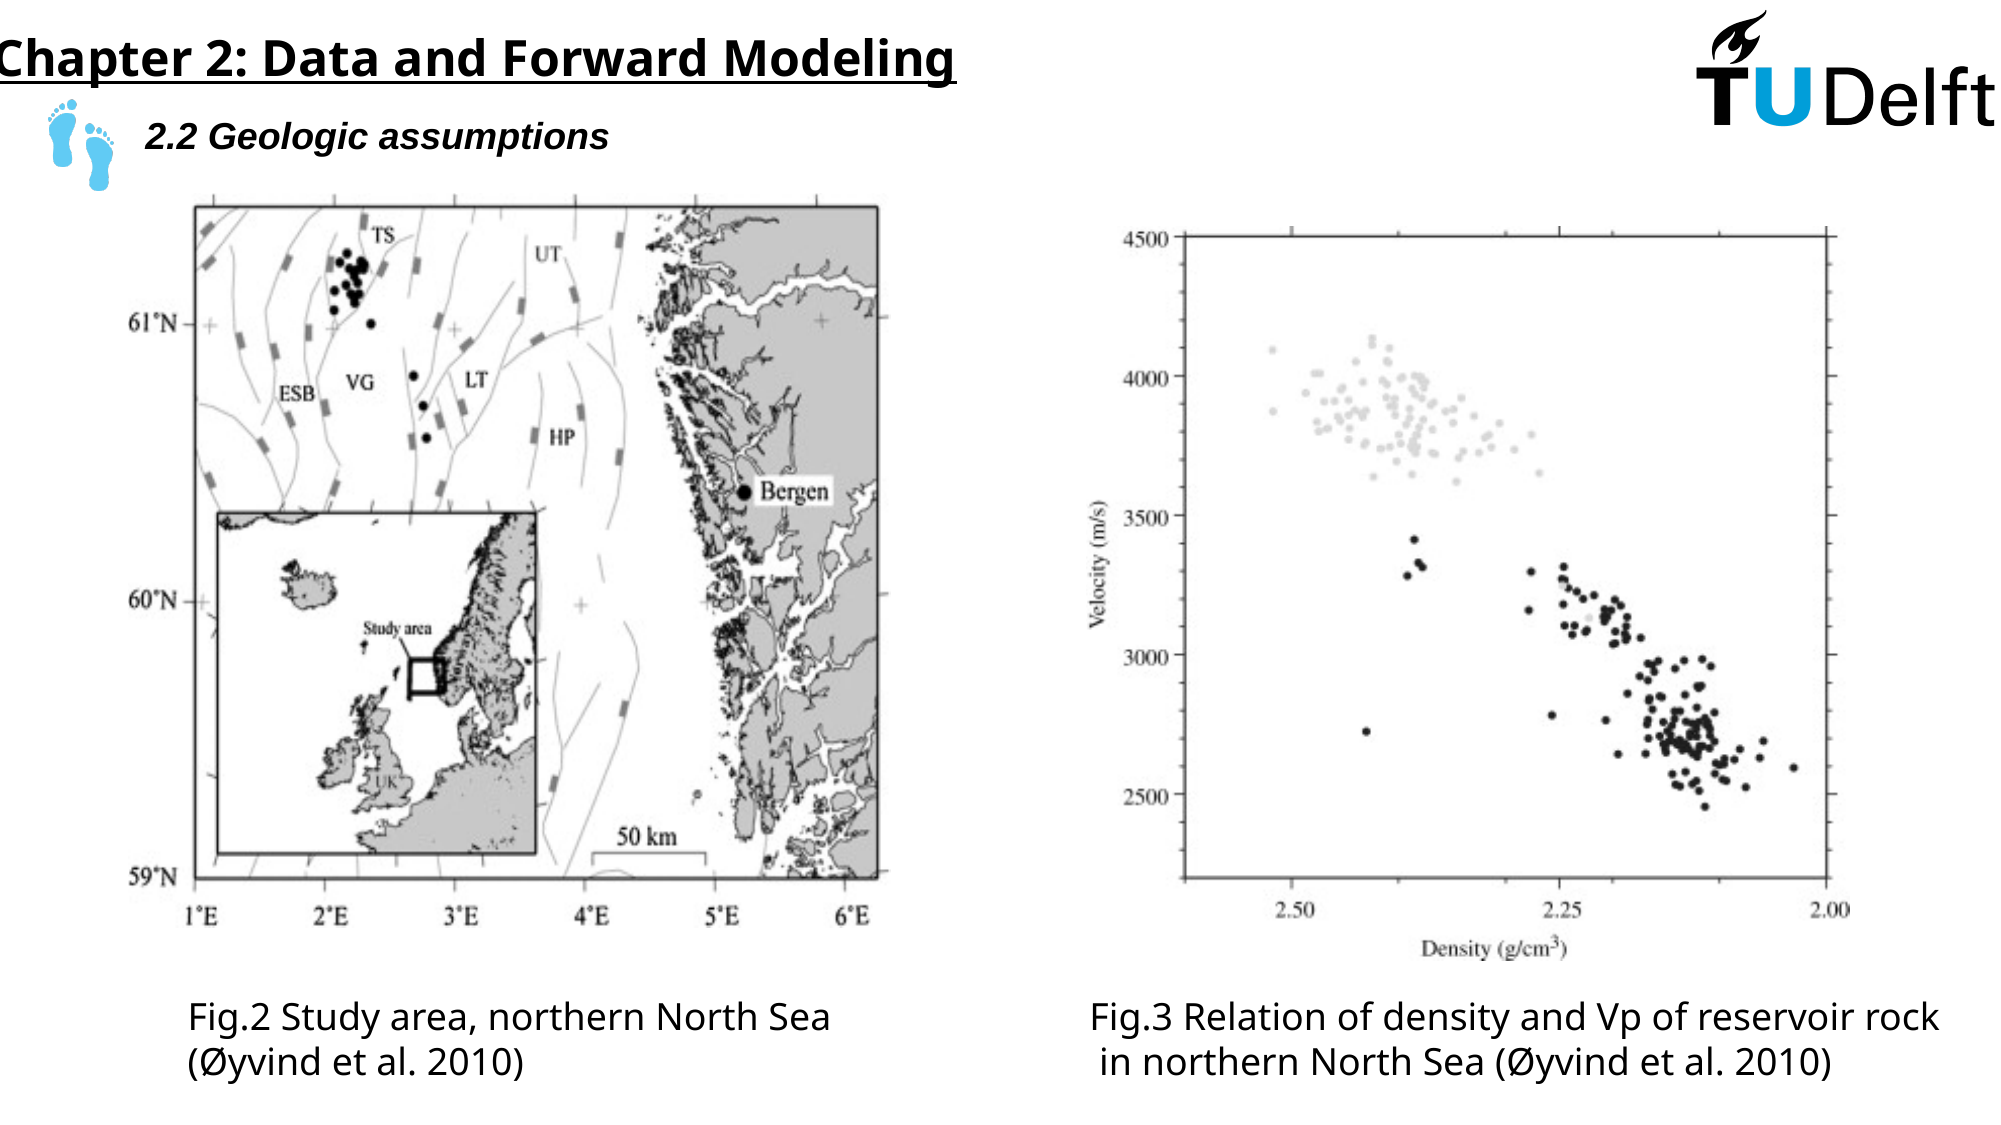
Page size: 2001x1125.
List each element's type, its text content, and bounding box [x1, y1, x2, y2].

picture [1662, 0, 2000, 158]
text_box Chapter 2: Data and Forward Modeling [0, 19, 972, 95]
picture [29, 94, 892, 928]
text_box Fig.3 Relation of density and Vp of reservoir rock in northern North Sea (Øyvind et al. 2010) [1074, 985, 1956, 1091]
text_box 2.2 Geologic assumptions [131, 104, 626, 193]
picture [1086, 226, 1850, 962]
text_box Fig.2 Study area, northern North Sea (Øyvind et al. 2010) [172, 985, 847, 1091]
